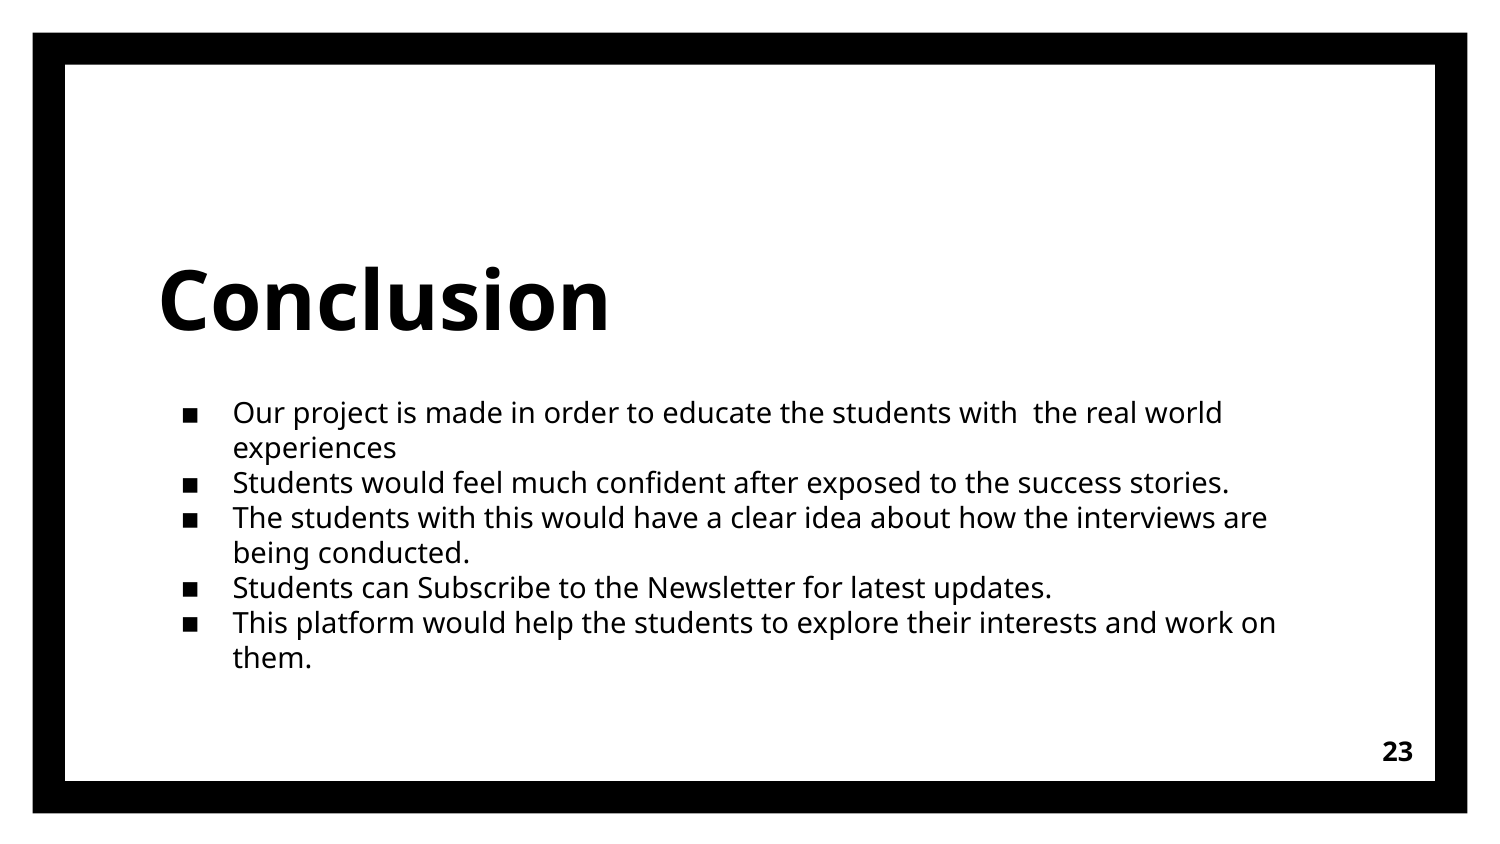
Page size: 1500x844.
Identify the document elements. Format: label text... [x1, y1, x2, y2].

slide_number ‹#› [1338, 720, 1429, 786]
title Conclusion [142, 139, 978, 363]
list Our project is made in order to educate the students with the real world experiences Students would feel much confident after exposed to the success stories. The students with this would have a clear idea about how the interviews are being conducted. Students can Subscribe to the Newsletter for latest updates. This platform would help the students to explore their interests and work on them. [142, 379, 1358, 709]
